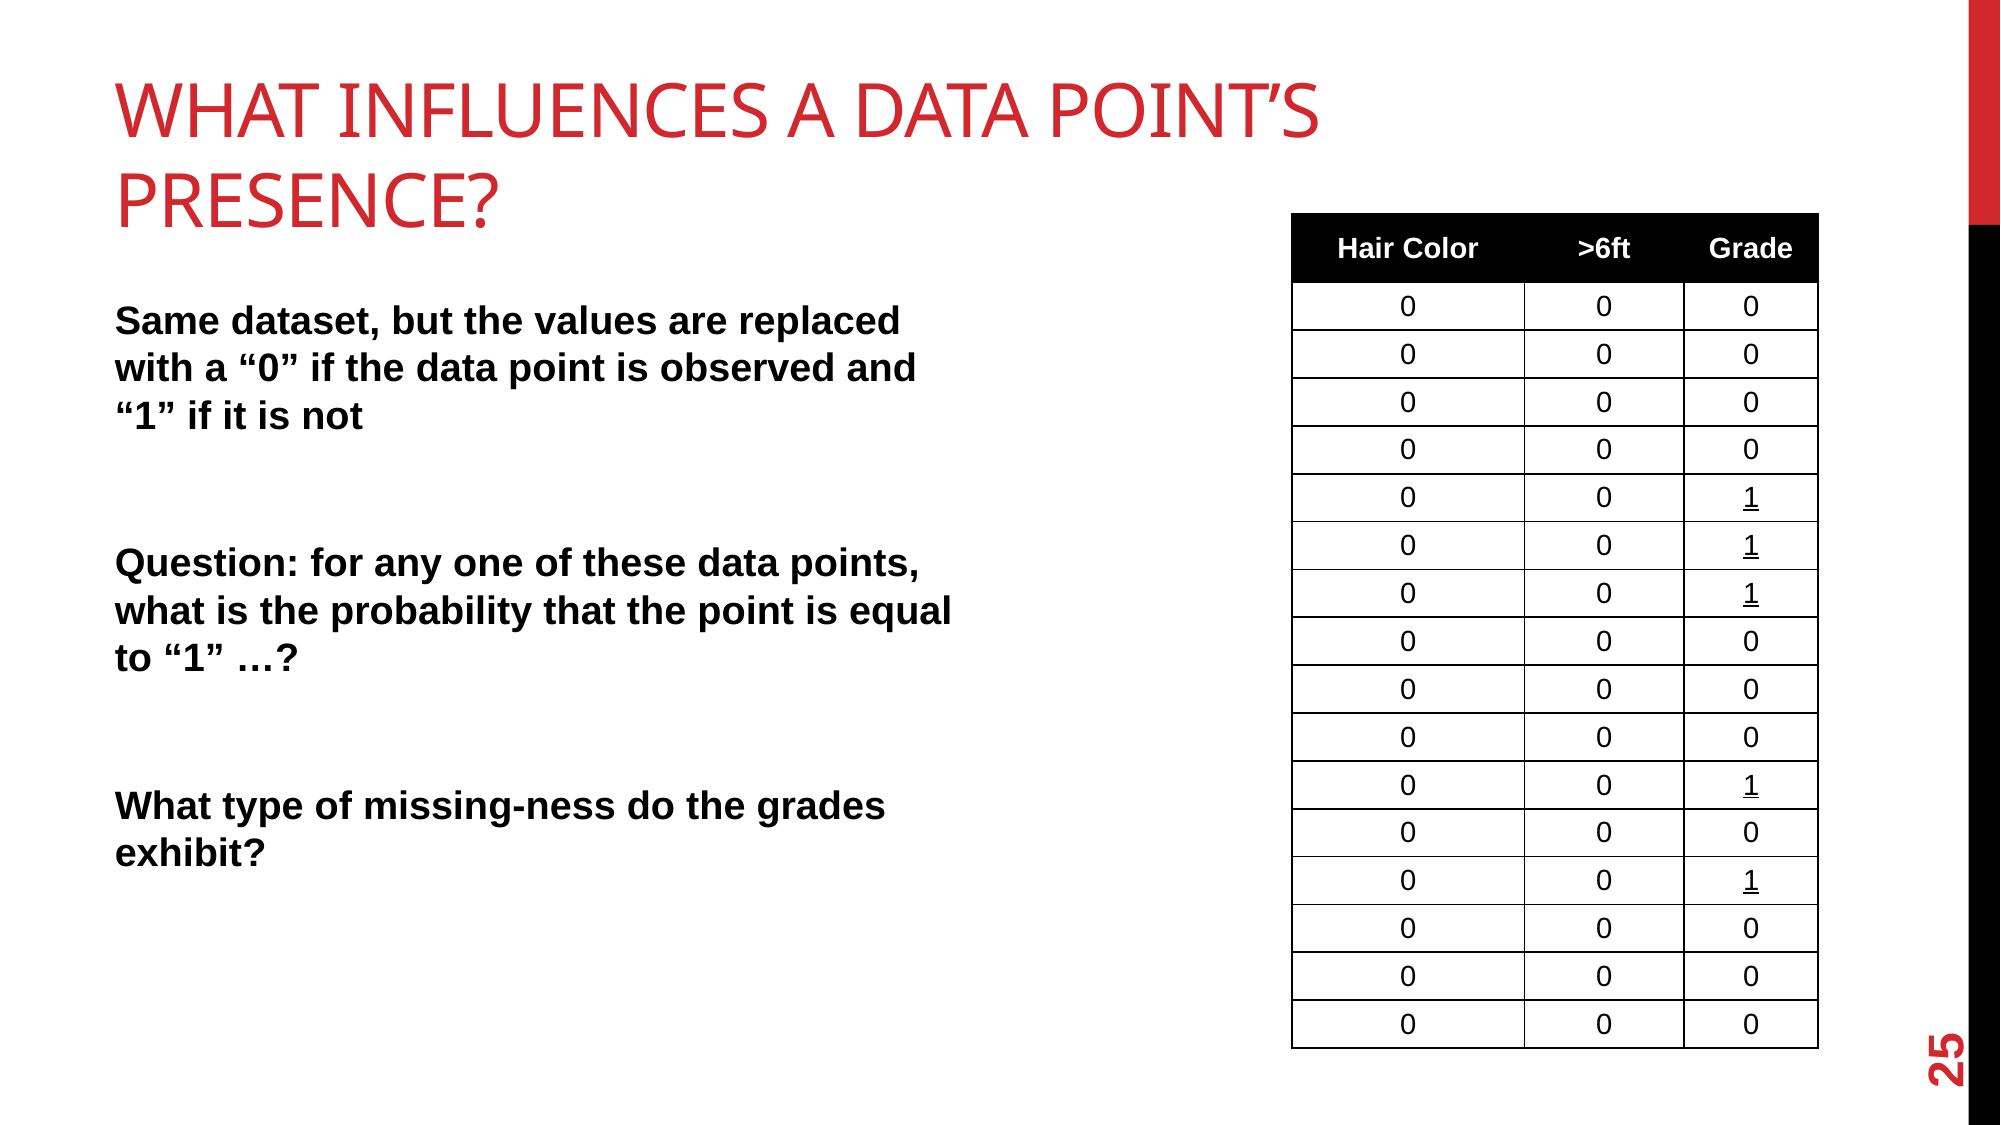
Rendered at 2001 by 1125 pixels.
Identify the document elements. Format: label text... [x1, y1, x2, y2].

table_header >6ft [1525, 214, 1683, 281]
table_cell 0 [1685, 810, 1817, 856]
table_cell 0 [1293, 570, 1524, 616]
table_cell 0 [1525, 905, 1683, 951]
table_cell 0 [1293, 618, 1524, 664]
table_cell 0 [1685, 283, 1817, 329]
list Same dataset, but the values are replaced with a “0” if the data point is observed and “1” if it is not Question: for any one of these data points, what is the probability that the point is equal to “1” …? What type of missing-ness do the grades exhibit? [99, 287, 1000, 1005]
table_cell 0 [1525, 714, 1683, 760]
table_cell 0 [1685, 379, 1817, 425]
table_cell 0 [1293, 379, 1524, 425]
table_cell 0 [1685, 953, 1817, 999]
table_cell 1 [1685, 475, 1817, 521]
table_cell 0 [1685, 1001, 1817, 1047]
table_cell 0 [1525, 331, 1683, 377]
table_cell 1 [1685, 857, 1817, 904]
table_cell 1 [1685, 762, 1817, 808]
table_cell 0 [1685, 331, 1817, 377]
table_cell 0 [1293, 522, 1524, 569]
table_cell 0 [1525, 810, 1683, 856]
table_cell 0 [1685, 714, 1817, 760]
table_cell 0 [1293, 857, 1524, 904]
table_cell 0 [1525, 857, 1683, 904]
table_cell 0 [1525, 283, 1683, 329]
table_cell 0 [1293, 762, 1524, 808]
table_cell 0 [1685, 666, 1817, 712]
table_cell 0 [1293, 331, 1524, 377]
table_cell 0 [1525, 1001, 1683, 1047]
table_cell 0 [1293, 427, 1524, 473]
table_cell 0 [1525, 762, 1683, 808]
table_cell 1 [1685, 522, 1817, 569]
table_cell 0 [1525, 618, 1683, 664]
table_cell 0 [1525, 570, 1683, 616]
table_cell 0 [1293, 283, 1524, 329]
table_cell 0 [1293, 905, 1524, 951]
table_cell 0 [1293, 666, 1524, 712]
table_cell 0 [1685, 618, 1817, 664]
table_cell 0 [1293, 714, 1524, 760]
table_cell 0 [1525, 475, 1683, 521]
table_cell 0 [1685, 427, 1817, 473]
table_cell 0 [1525, 379, 1683, 425]
title What influences a data point’s Presence? [99, 25, 1367, 250]
table_cell 0 [1685, 905, 1817, 951]
slide_number 25 [1903, 887, 1984, 1104]
table_cell 0 [1525, 427, 1683, 473]
table_cell 0 [1293, 1001, 1524, 1047]
table_cell 0 [1525, 953, 1683, 999]
table_header Hair Color [1293, 214, 1524, 281]
table_cell 0 [1525, 522, 1683, 569]
table_cell 0 [1525, 666, 1683, 712]
table_cell 1 [1685, 570, 1817, 616]
table_cell 0 [1293, 953, 1524, 999]
table_header Grade [1685, 214, 1817, 281]
table_cell 0 [1293, 810, 1524, 856]
table_cell 0 [1293, 475, 1524, 521]
